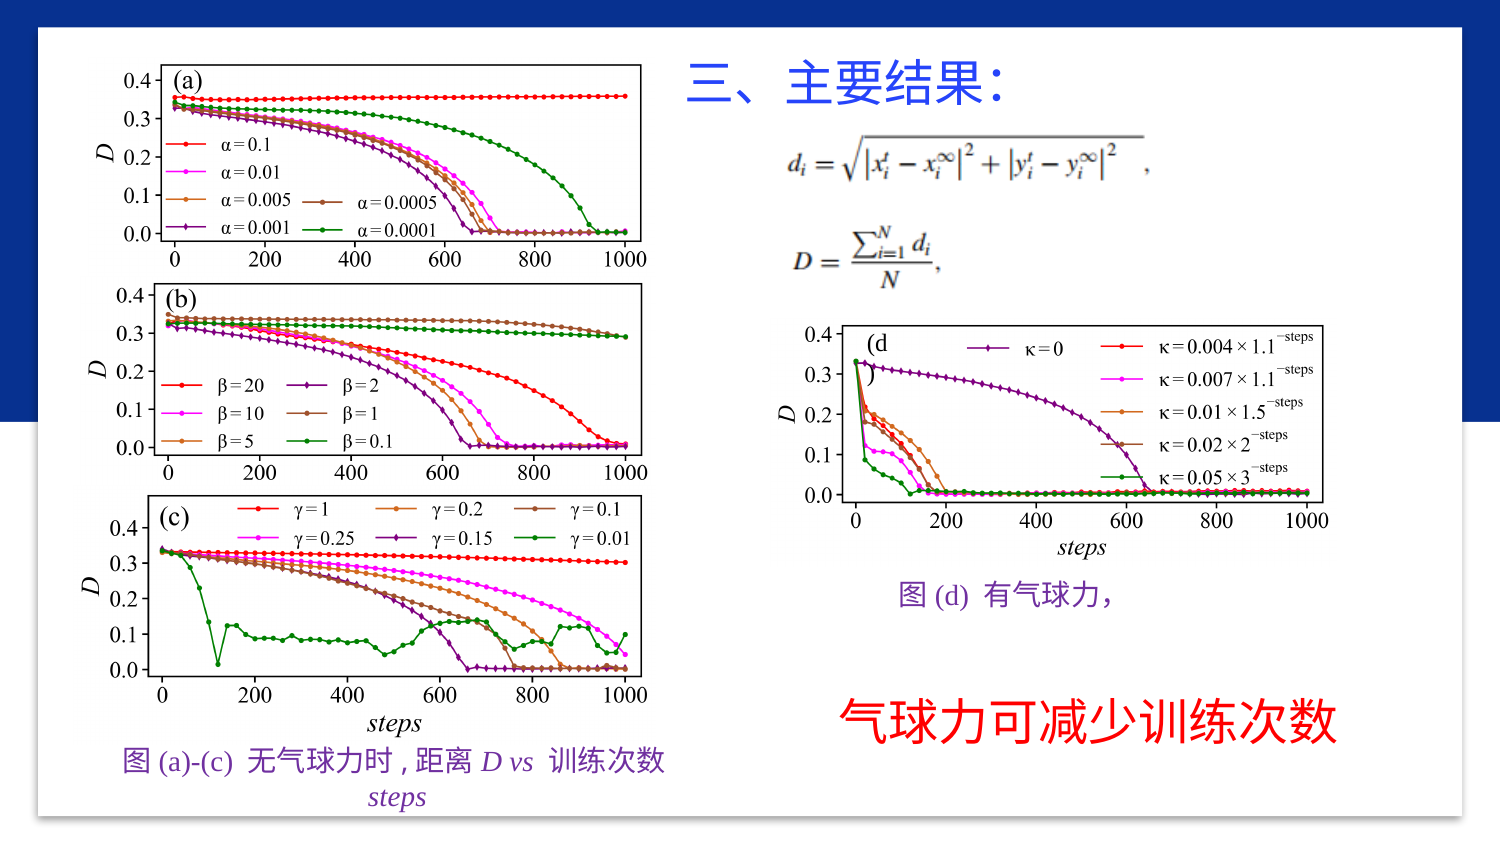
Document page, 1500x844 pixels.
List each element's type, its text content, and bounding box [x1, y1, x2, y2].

picture [73, 57, 656, 745]
text_box 气球力可减少训练次数 [707, 687, 1471, 754]
text_box 三、主要结果： [669, 44, 1420, 120]
picture [783, 212, 974, 298]
text_box 图(a)-(c) 无气球力时,距离D vs 训练次数steps [86, 734, 708, 788]
picture [770, 125, 1167, 198]
picture [770, 318, 1337, 567]
